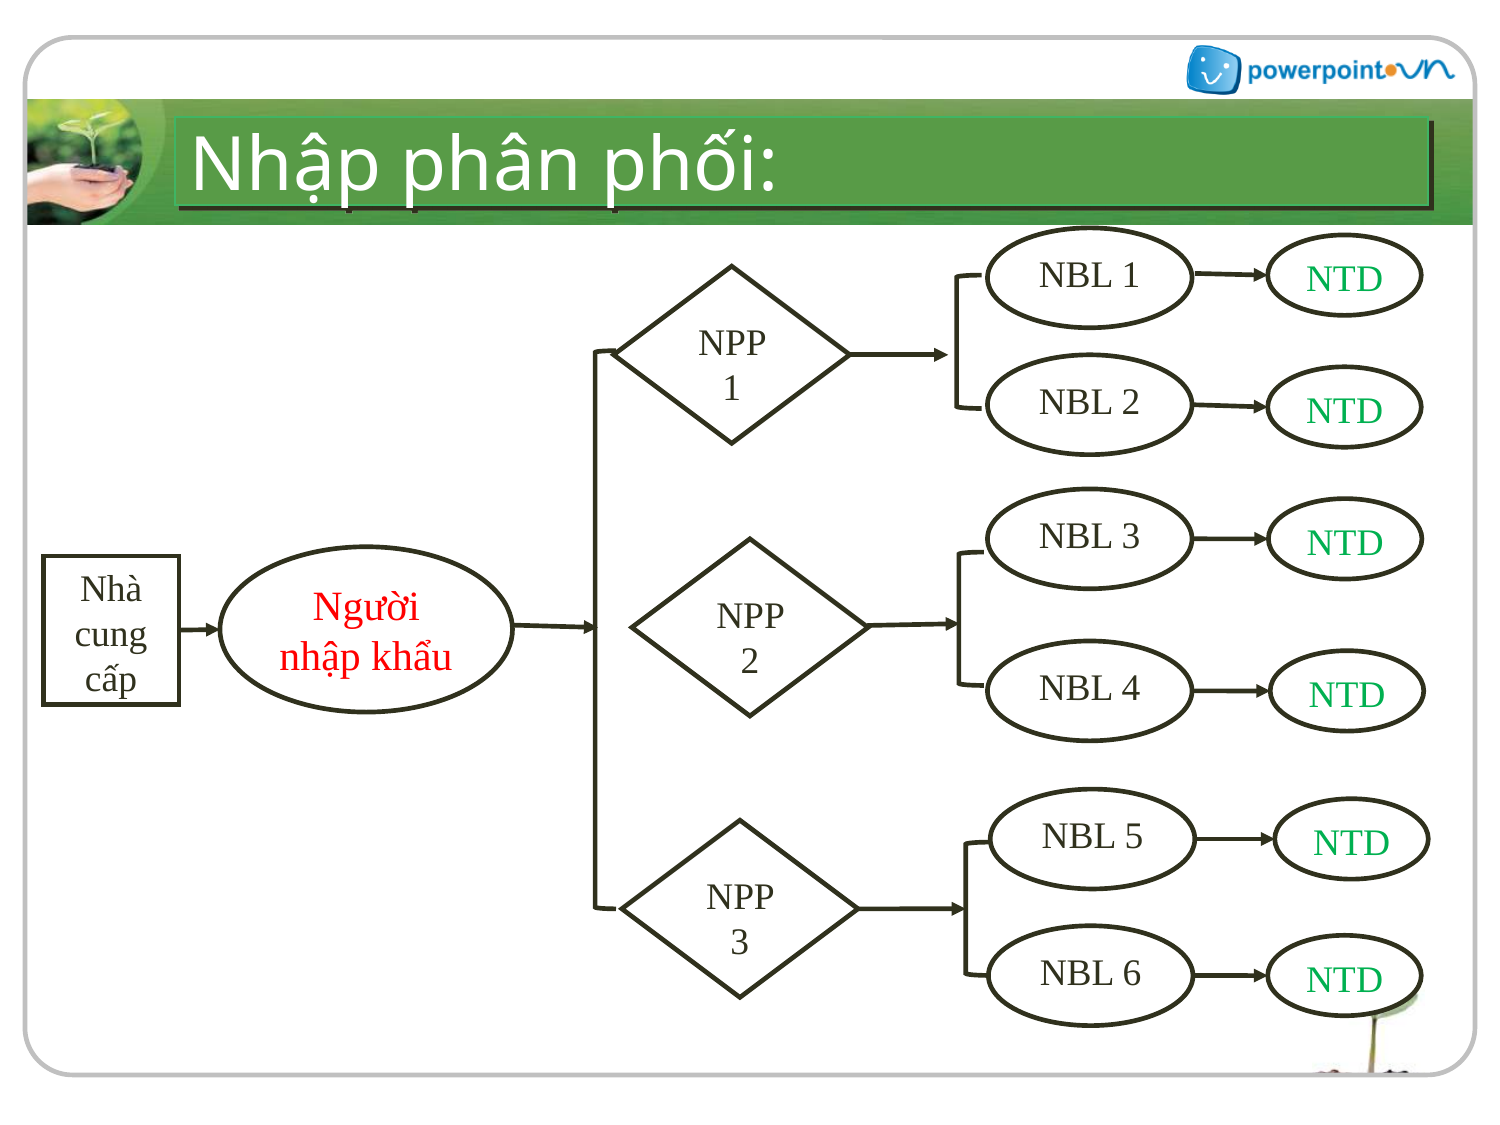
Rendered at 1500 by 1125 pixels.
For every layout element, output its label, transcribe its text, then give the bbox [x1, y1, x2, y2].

text_box NBL 2 [986, 353, 1193, 456]
text_box NBL 5 [989, 788, 1196, 890]
picture [1312, 987, 1425, 1072]
text_box [958, 551, 984, 686]
text_box NTD [1267, 497, 1423, 581]
title Nhập phân phối: [174, 116, 1429, 206]
text_box NPP 2 [630, 537, 869, 718]
text_box NTD [1266, 365, 1423, 449]
text_box Người nhập khẩu [218, 545, 514, 714]
text_box [956, 274, 982, 410]
text_box NPP 3 [620, 818, 858, 999]
text_box NPP 1 [617, 264, 850, 445]
text_box NBL 6 [987, 924, 1194, 1027]
text_box NBL 1 [986, 226, 1194, 329]
text_box NTD [1266, 233, 1423, 317]
text_box NBL 4 [986, 639, 1193, 742]
text_box NBL 3 [986, 487, 1193, 590]
picture [28, 99, 1472, 225]
text_box [965, 841, 991, 977]
text_box NTD [1273, 797, 1430, 881]
text_box Nhà cung cấp [42, 555, 180, 705]
text_box NTD [1266, 934, 1423, 1017]
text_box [1191, 404, 1268, 408]
text_box [594, 350, 617, 910]
text_box NTD [1269, 649, 1425, 733]
picture [1183, 43, 1466, 96]
